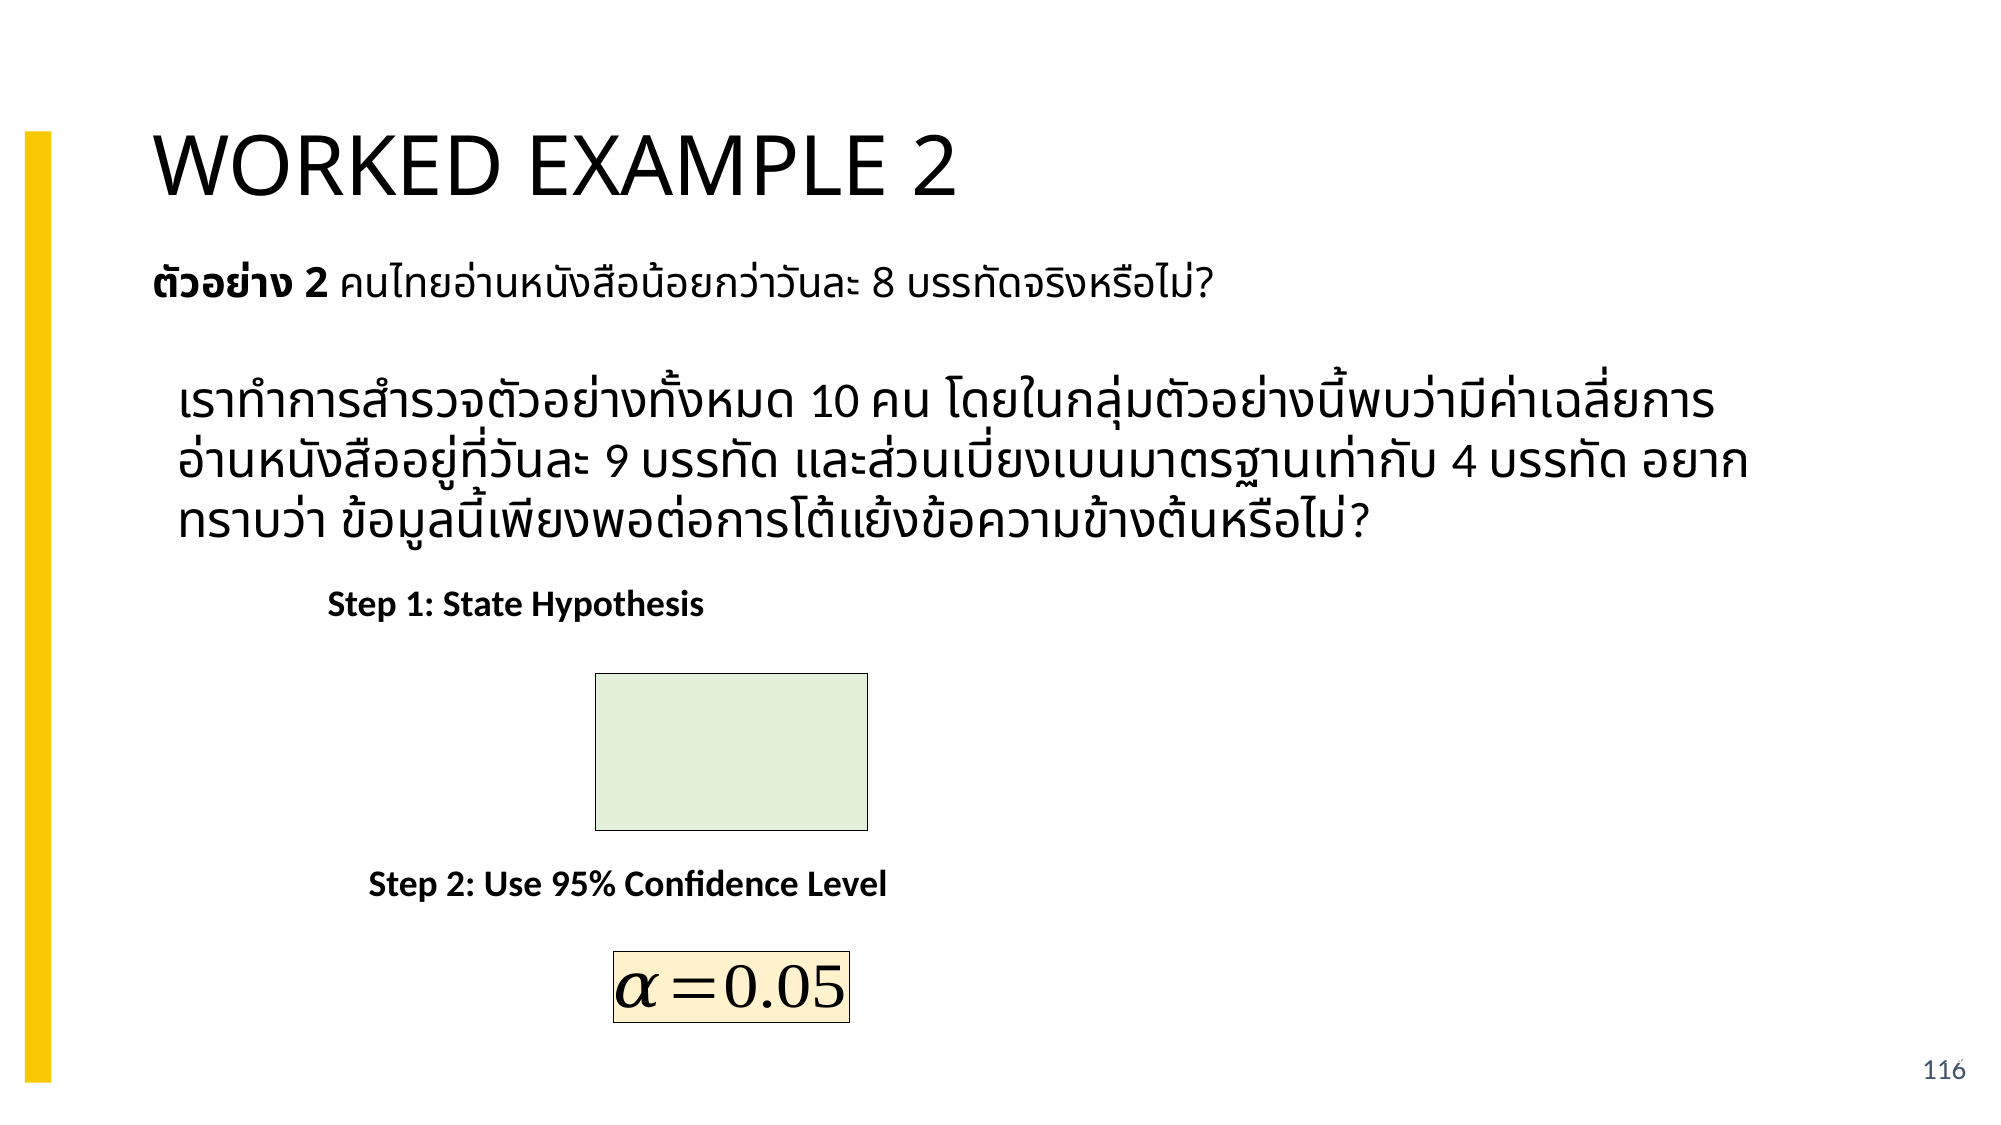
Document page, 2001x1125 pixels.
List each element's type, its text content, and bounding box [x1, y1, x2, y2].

text_box ตัวอย่าง 2 คนไทยอ่านหนังสือน้อยกว่าวันละ 8 บรรทัดจริงหรือไม่? [137, 248, 1757, 313]
text_box 116 [1531, 1038, 1982, 1098]
text_box 116 [1923, 1029, 2000, 1096]
text_box Step 2: Use 95% Confidence Level [353, 851, 904, 912]
title WORKED EXAMPLE 2 [137, 59, 1863, 278]
text_box เราทำการสำรวจตัวอย่างทั้งหมด 10 คน โดยในกลุ่มตัวอย่างนี้พบว่ามีค่าเฉลี่ยการอ่านหนังสืออยู่ที่วันละ 9 บรรทัด และส่วนเบี่ยงเบนมาตรฐานเท่ากับ 4 บรรทัด อยากทราบว่า ข้อมูลนี้เพียงพอต่อการโต้แย้งข้อความข้างต้นหรือไม่? [162, 360, 1782, 556]
text_box [24, 130, 52, 1084]
text_box Step 1: State Hypothesis [312, 571, 720, 631]
